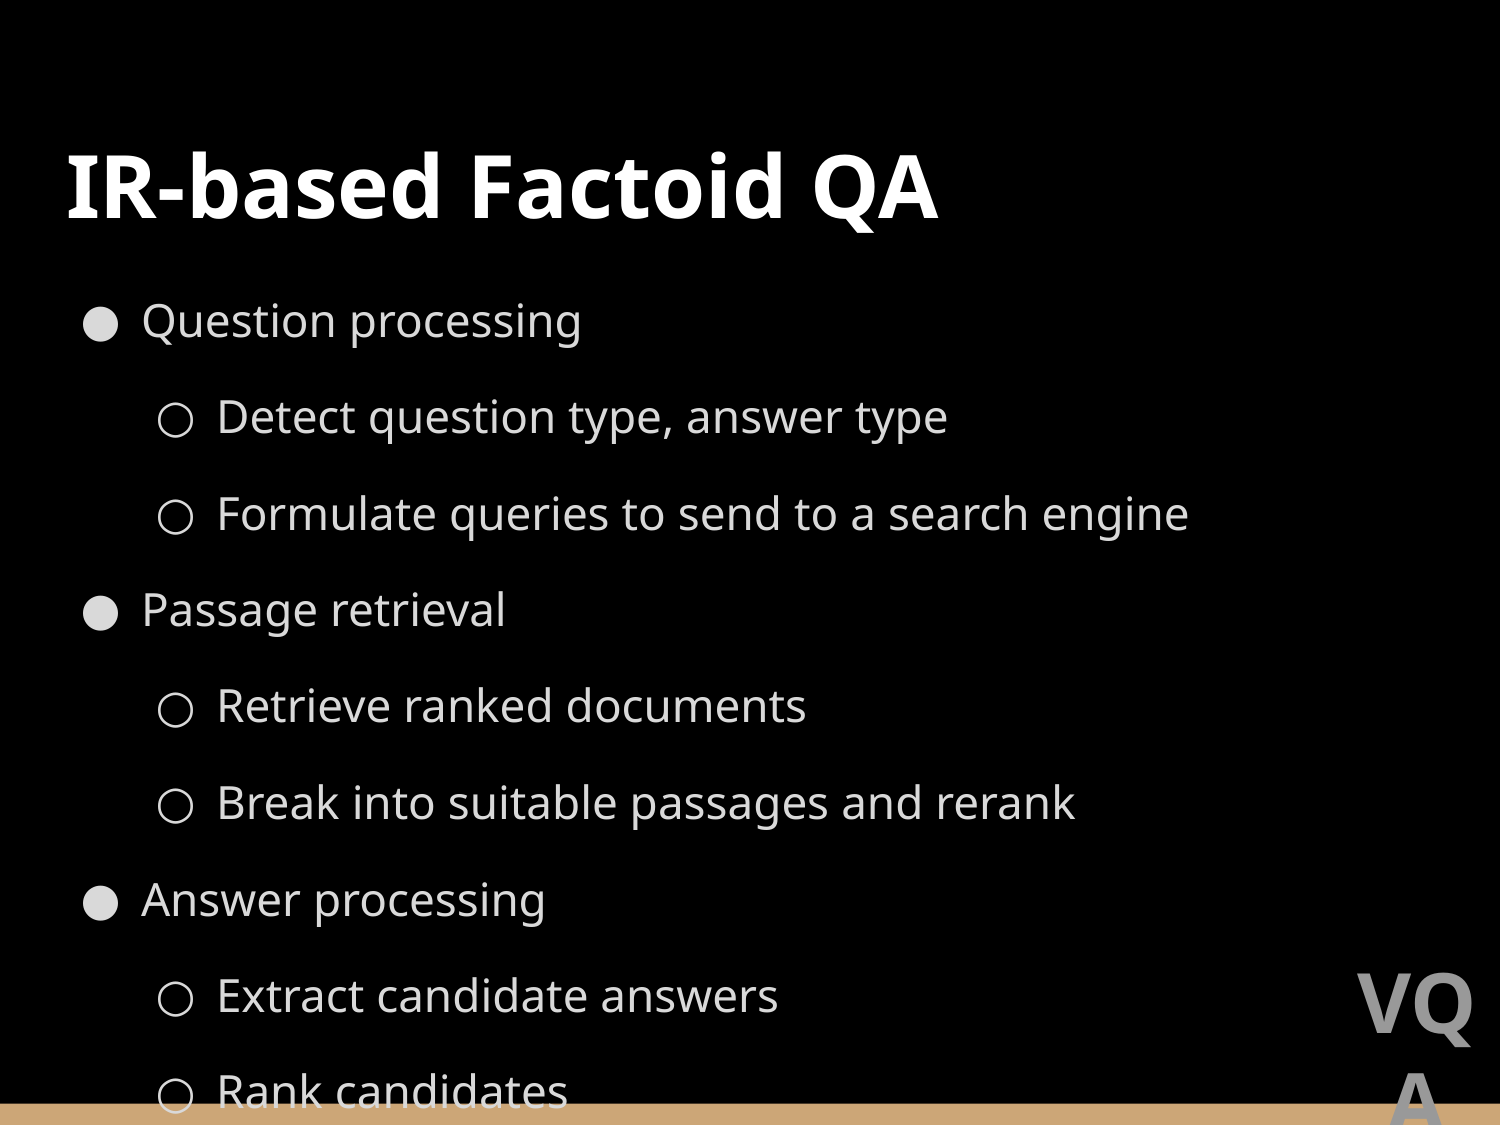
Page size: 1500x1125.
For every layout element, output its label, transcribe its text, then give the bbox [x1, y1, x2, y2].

text_box IR-based Factoid QA [51, 69, 1449, 251]
text_box VQA [1331, 981, 1500, 1119]
text_box Question processing Detect question type, answer type Formulate queries to send to a search engine Passage retrieval Retrieve ranked documents Break into suitable passages and rerank Answer processing Extract candidate answers Rank candidates [51, 267, 1449, 1002]
